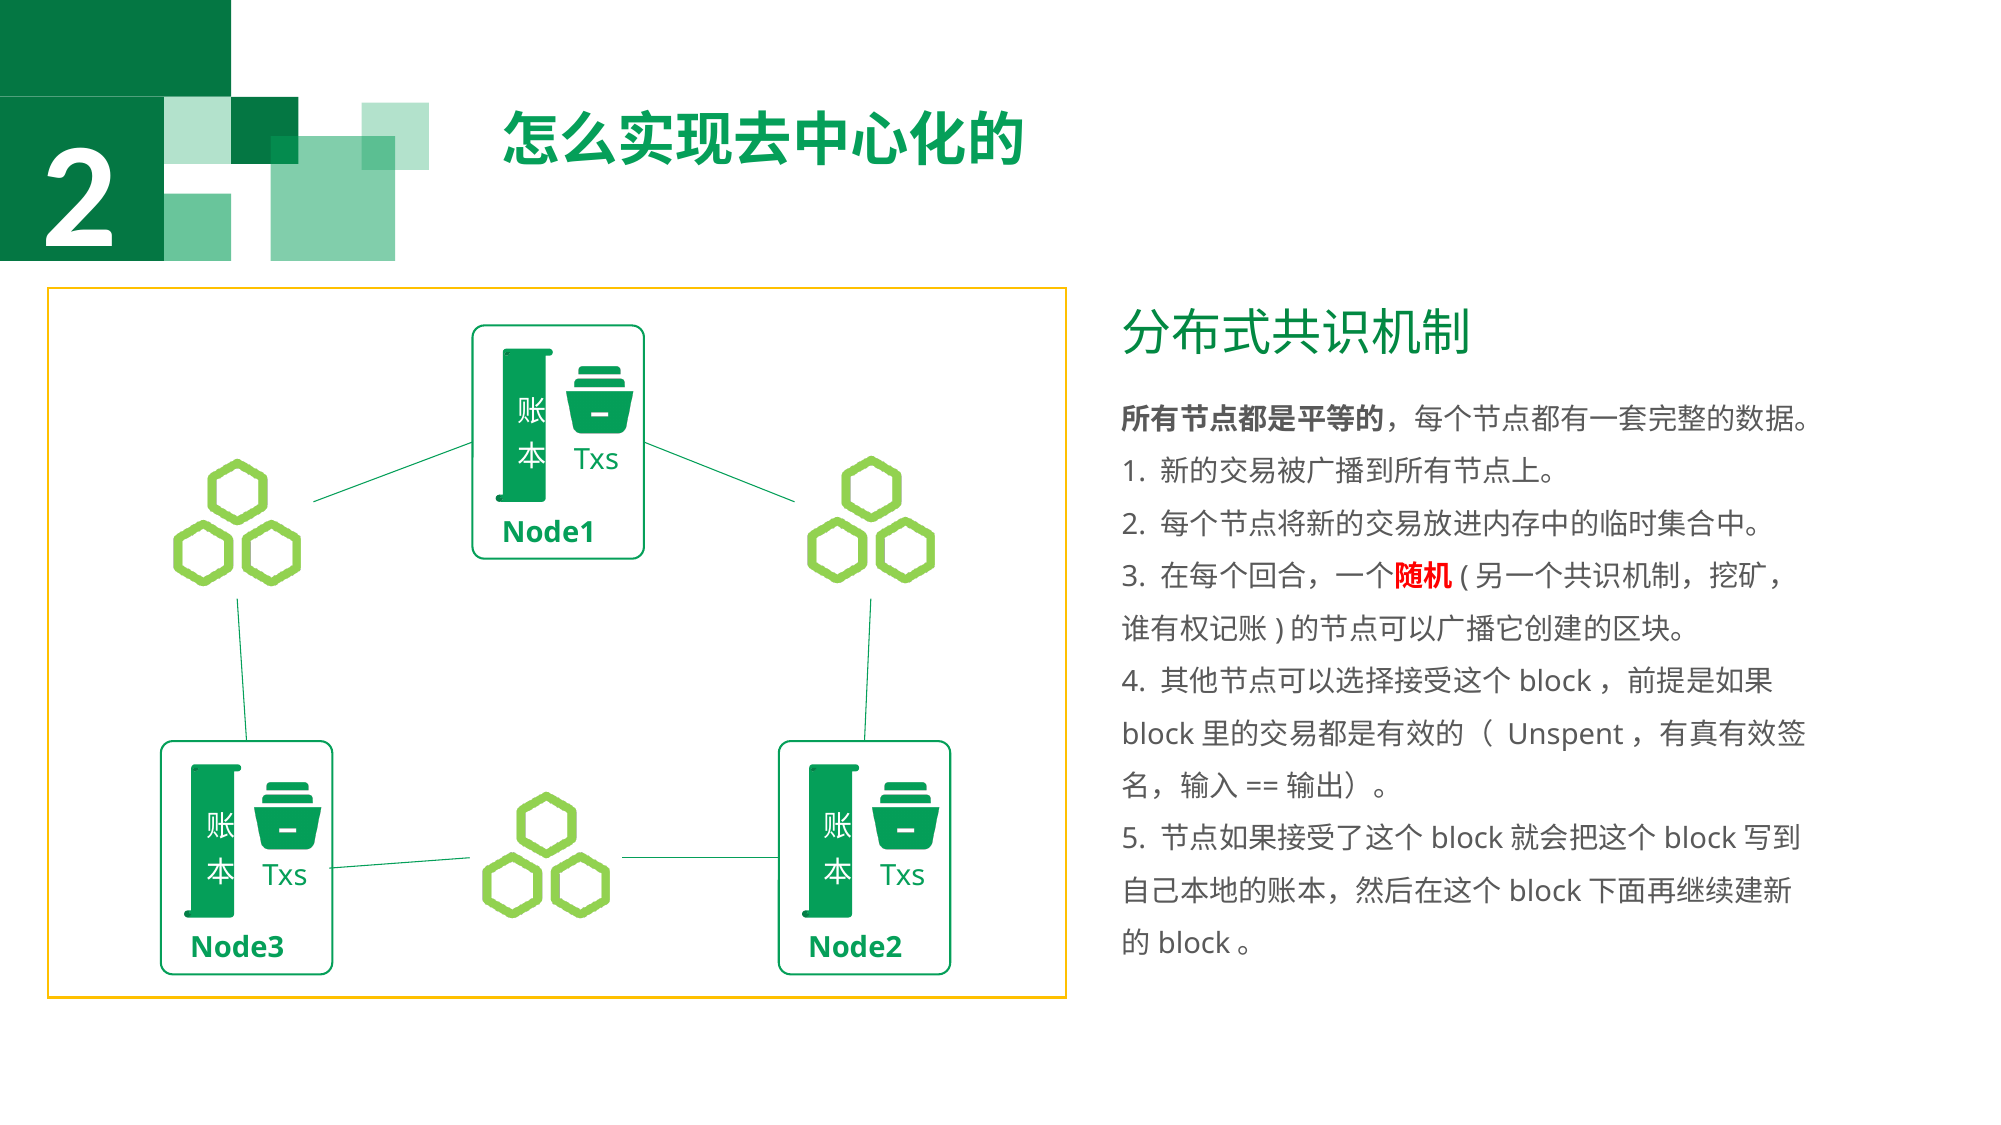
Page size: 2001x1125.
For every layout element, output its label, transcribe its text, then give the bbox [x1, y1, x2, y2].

list 2 [21, 109, 138, 288]
list 怎么实现去中心化的 [486, 103, 1137, 182]
text_box 分布式共识机制 [1106, 293, 1705, 369]
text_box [47, 287, 1067, 998]
text_box 所有节点都是平等的，每个节点都有一套完整的数据。 1. 新的交易被广播到所有节点上。 2. 每个节点将新的交易放进内存中的临时集合中。 3. 在每个回合，一个随机(另一个共识机制，挖矿，谁有权记账)的节点可以广播它创建的区块。 4. 其他节点可以选择接受这个block，前提是如果block里的交易都是有效的（ Unspent，有真有效签名，输入==输出）。 5. 节点如果接受了这个block就会把这个block写到自己本地的账本，然后在这个block下面再继续建新的block。 [1106, 375, 1829, 968]
